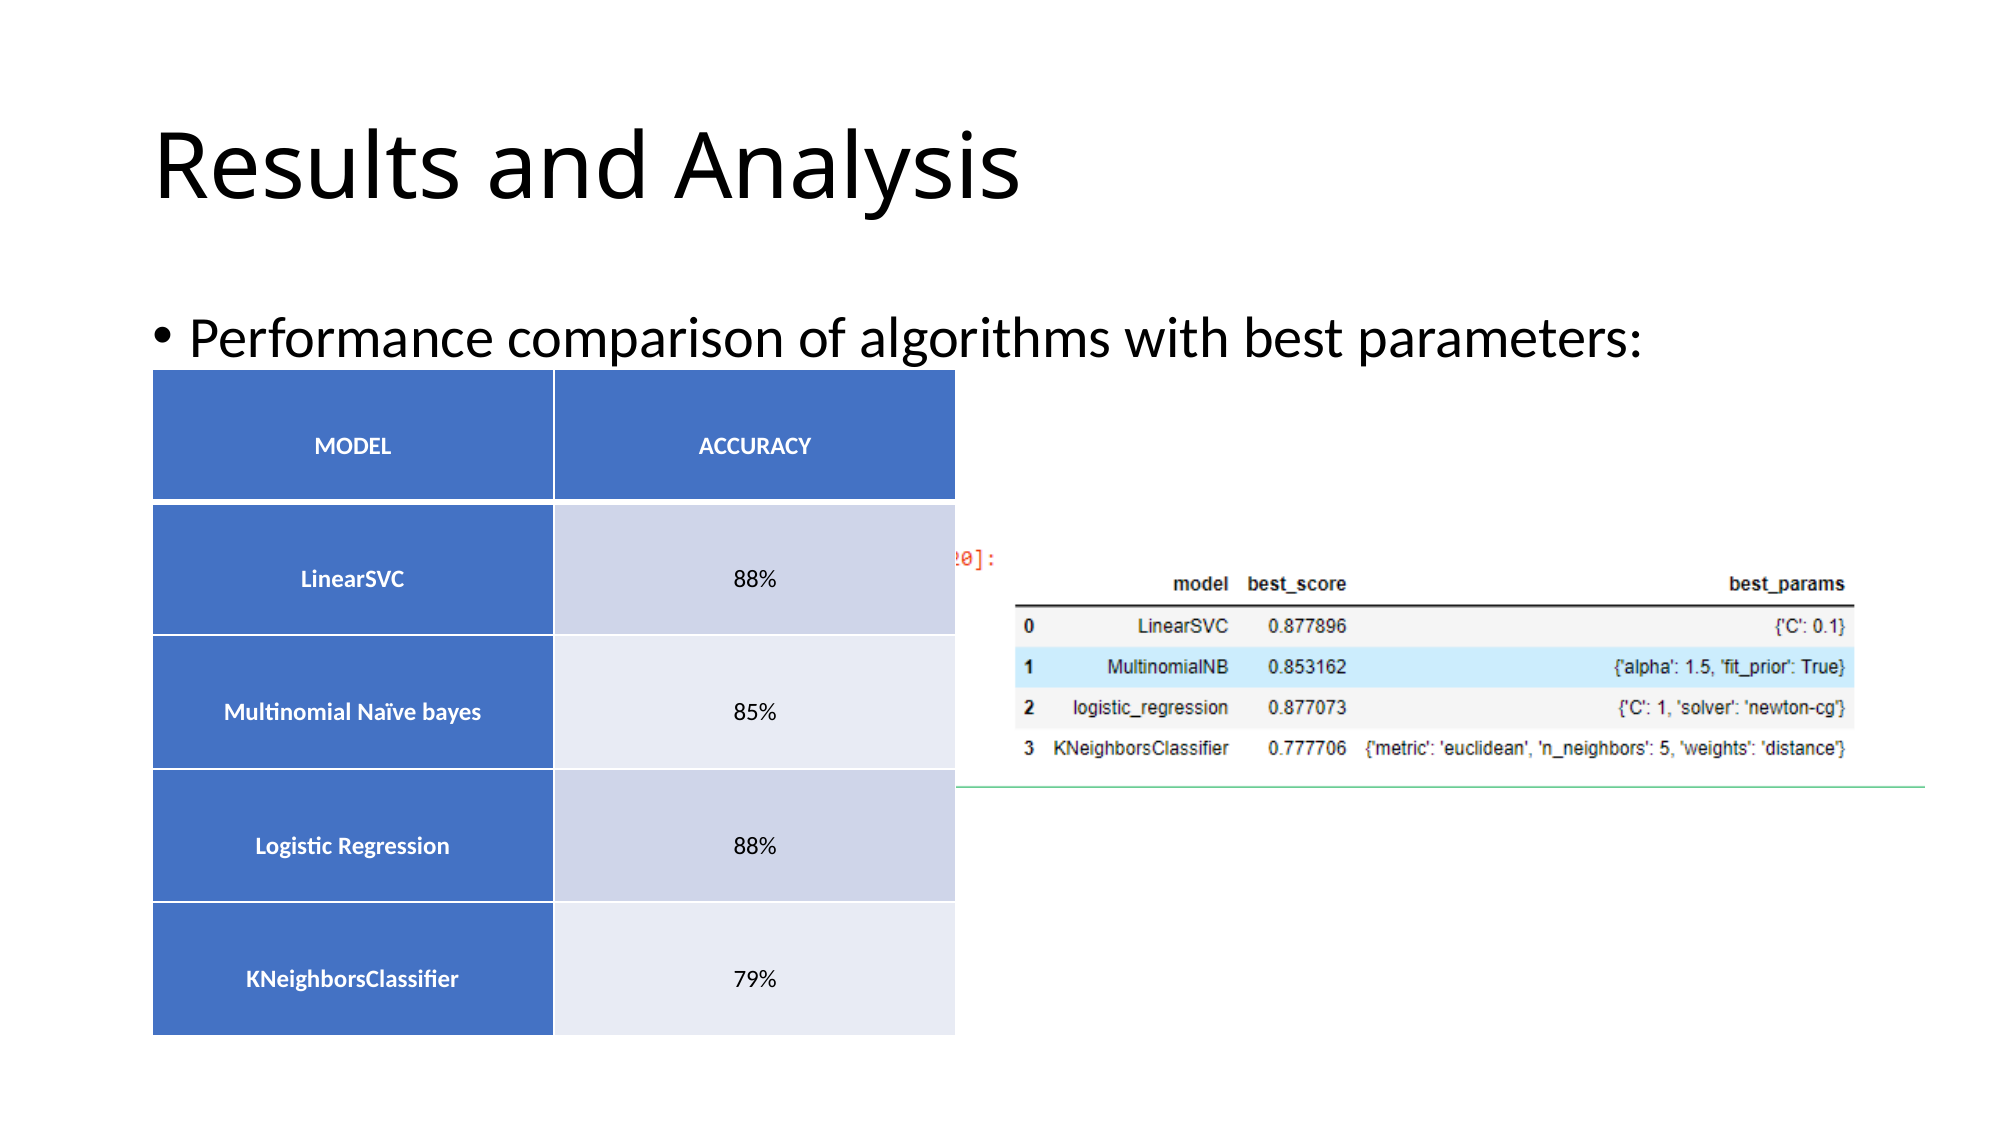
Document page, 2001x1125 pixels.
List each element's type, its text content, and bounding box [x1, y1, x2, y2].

table_cell LinearSVC [153, 505, 553, 634]
table_cell 88% [555, 770, 955, 901]
table_cell Multinomial Naïve bayes [153, 636, 553, 768]
table_cell KNeighborsClassifier [153, 903, 553, 1035]
table_cell Logistic Regression [153, 770, 553, 901]
table_header ACCURACY [555, 370, 955, 499]
table_cell 85% [555, 636, 955, 768]
list Performance comparison of algorithms with best parameters: LinearSVC: 88% accuracy MultinomialNB: 85% accuracy Logistic Regression: 88% accuracy KNeighborsClassifier: 79% accuracy [137, 299, 1863, 1014]
title Results and Analysis [137, 59, 1863, 278]
table_cell 79% [555, 903, 955, 1035]
table_header MODEL [153, 370, 553, 499]
picture [956, 525, 1925, 788]
table_cell 88% [555, 505, 955, 634]
